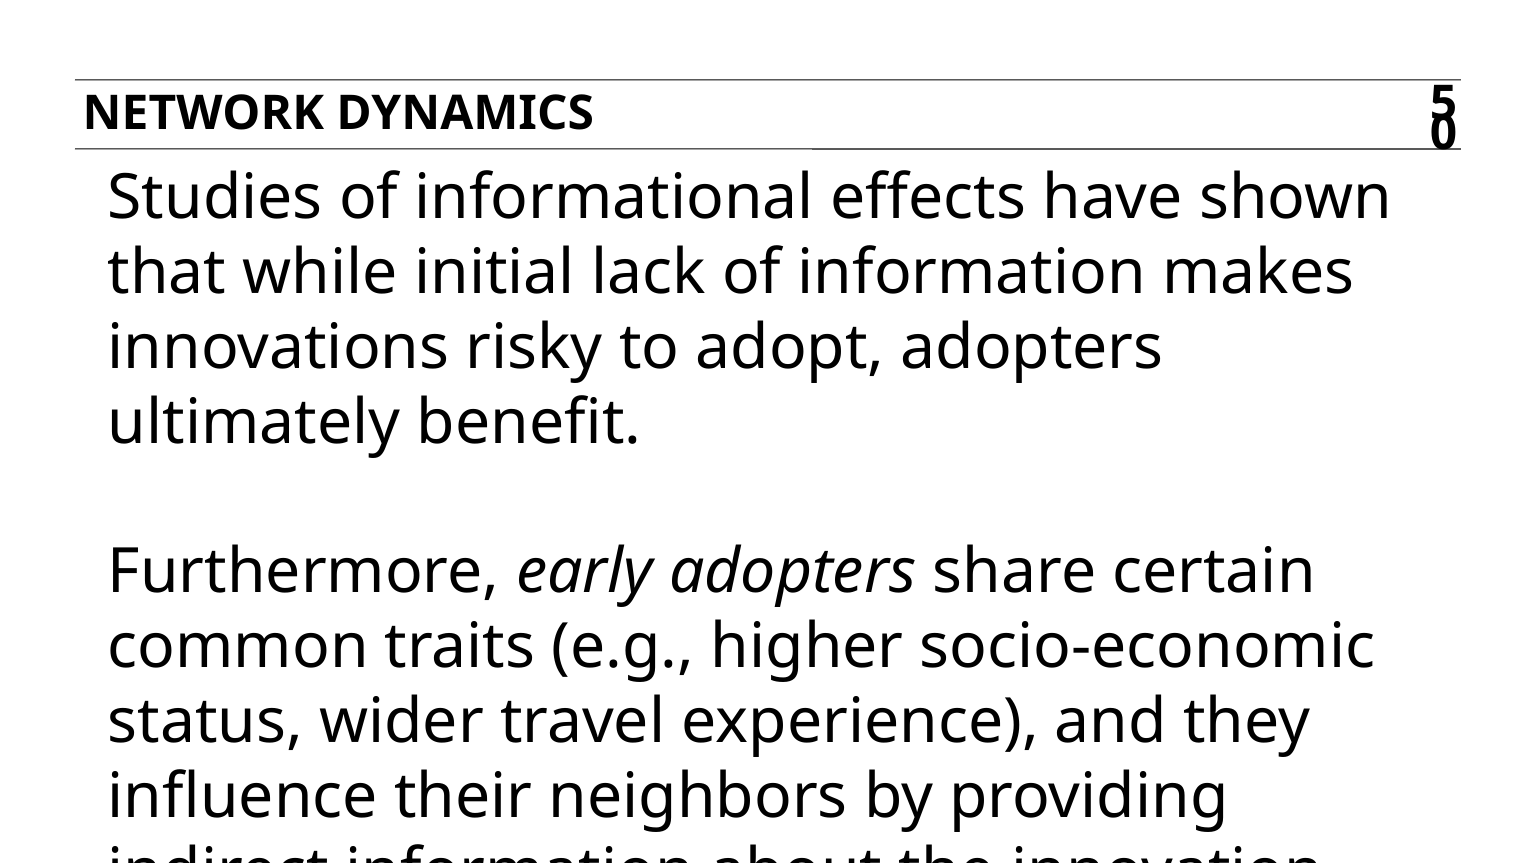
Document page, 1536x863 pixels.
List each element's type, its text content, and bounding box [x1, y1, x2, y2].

list Network dynamics [67, 81, 1118, 132]
slide_number 50 [1419, 86, 1461, 138]
text_box Studies of informational effects have shown that while initial lack of information makes innovations risky to adopt, adopters ultimately benefit. Furthermore, early adopters share certain common traits (e.g., higher socio-economic status, wider travel experience), and they influence their neighbors by providing indirect information about the innovation. [92, 148, 1468, 863]
